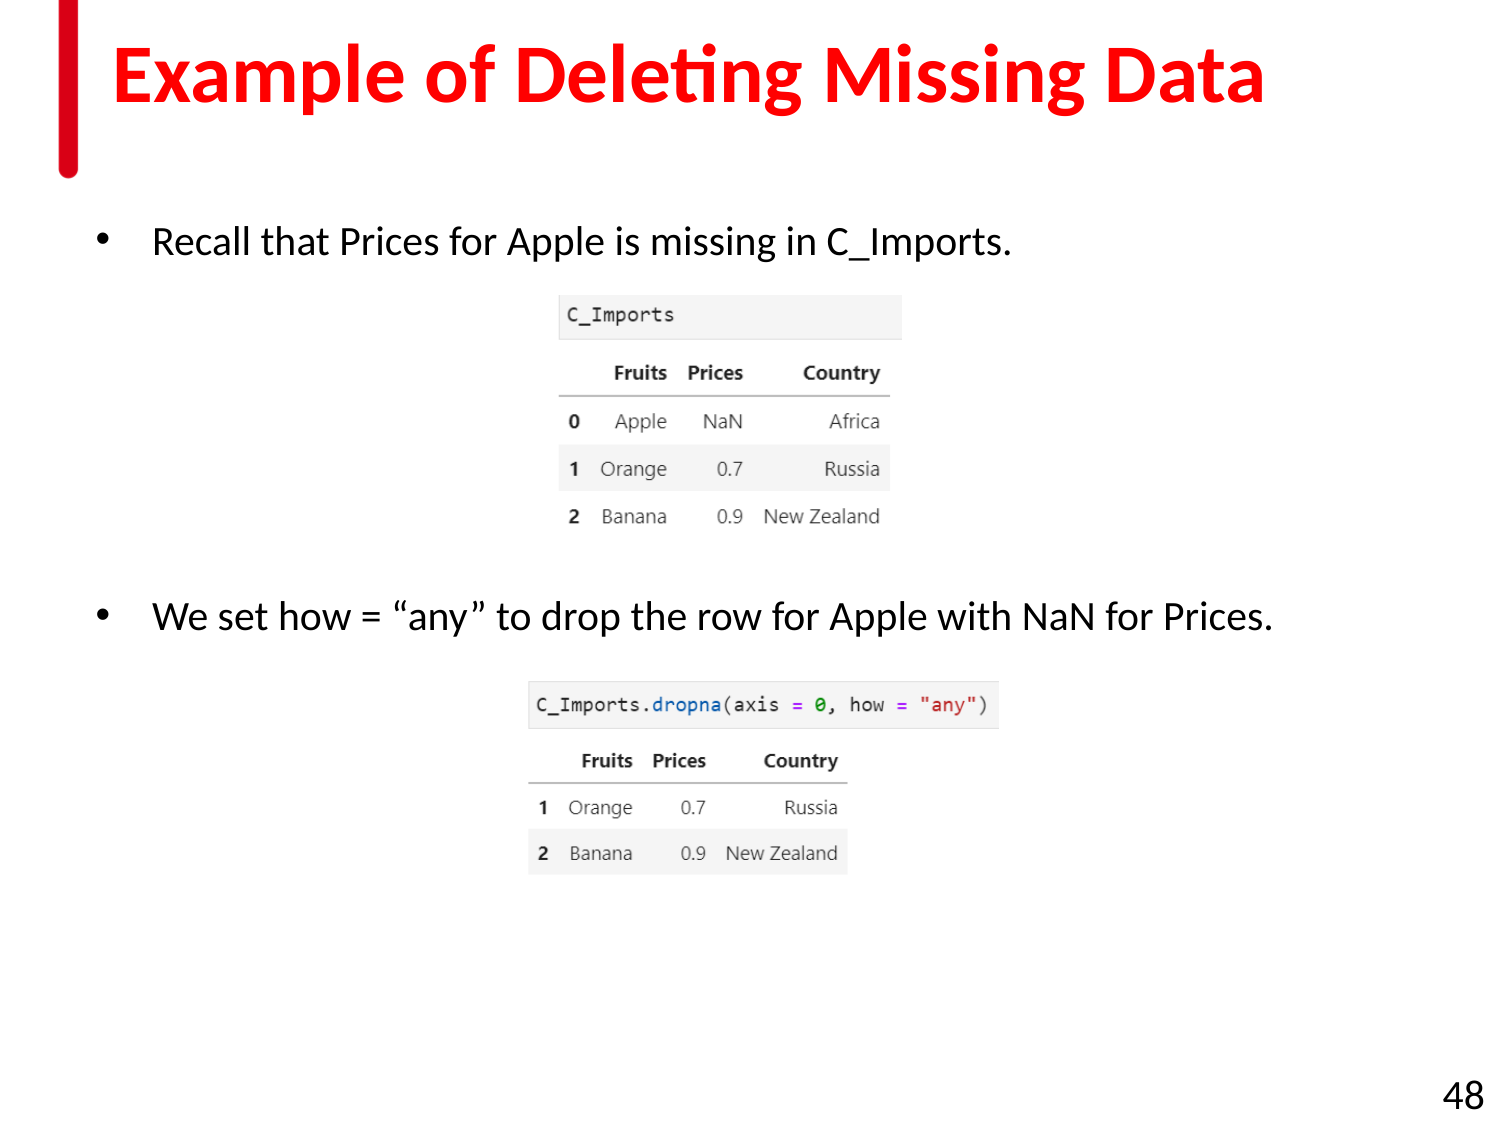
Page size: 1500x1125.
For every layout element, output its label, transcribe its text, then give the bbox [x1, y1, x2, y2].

picture [57, 0, 81, 200]
picture [552, 295, 903, 531]
subtitle Recall that Prices for Apple is missing in C_Imports. We set how = “any” to drop the row for Apple with NaN for Prices. [80, 206, 1470, 701]
title Example of Deleting Missing Data [97, 0, 1500, 138]
picture [521, 673, 1000, 878]
